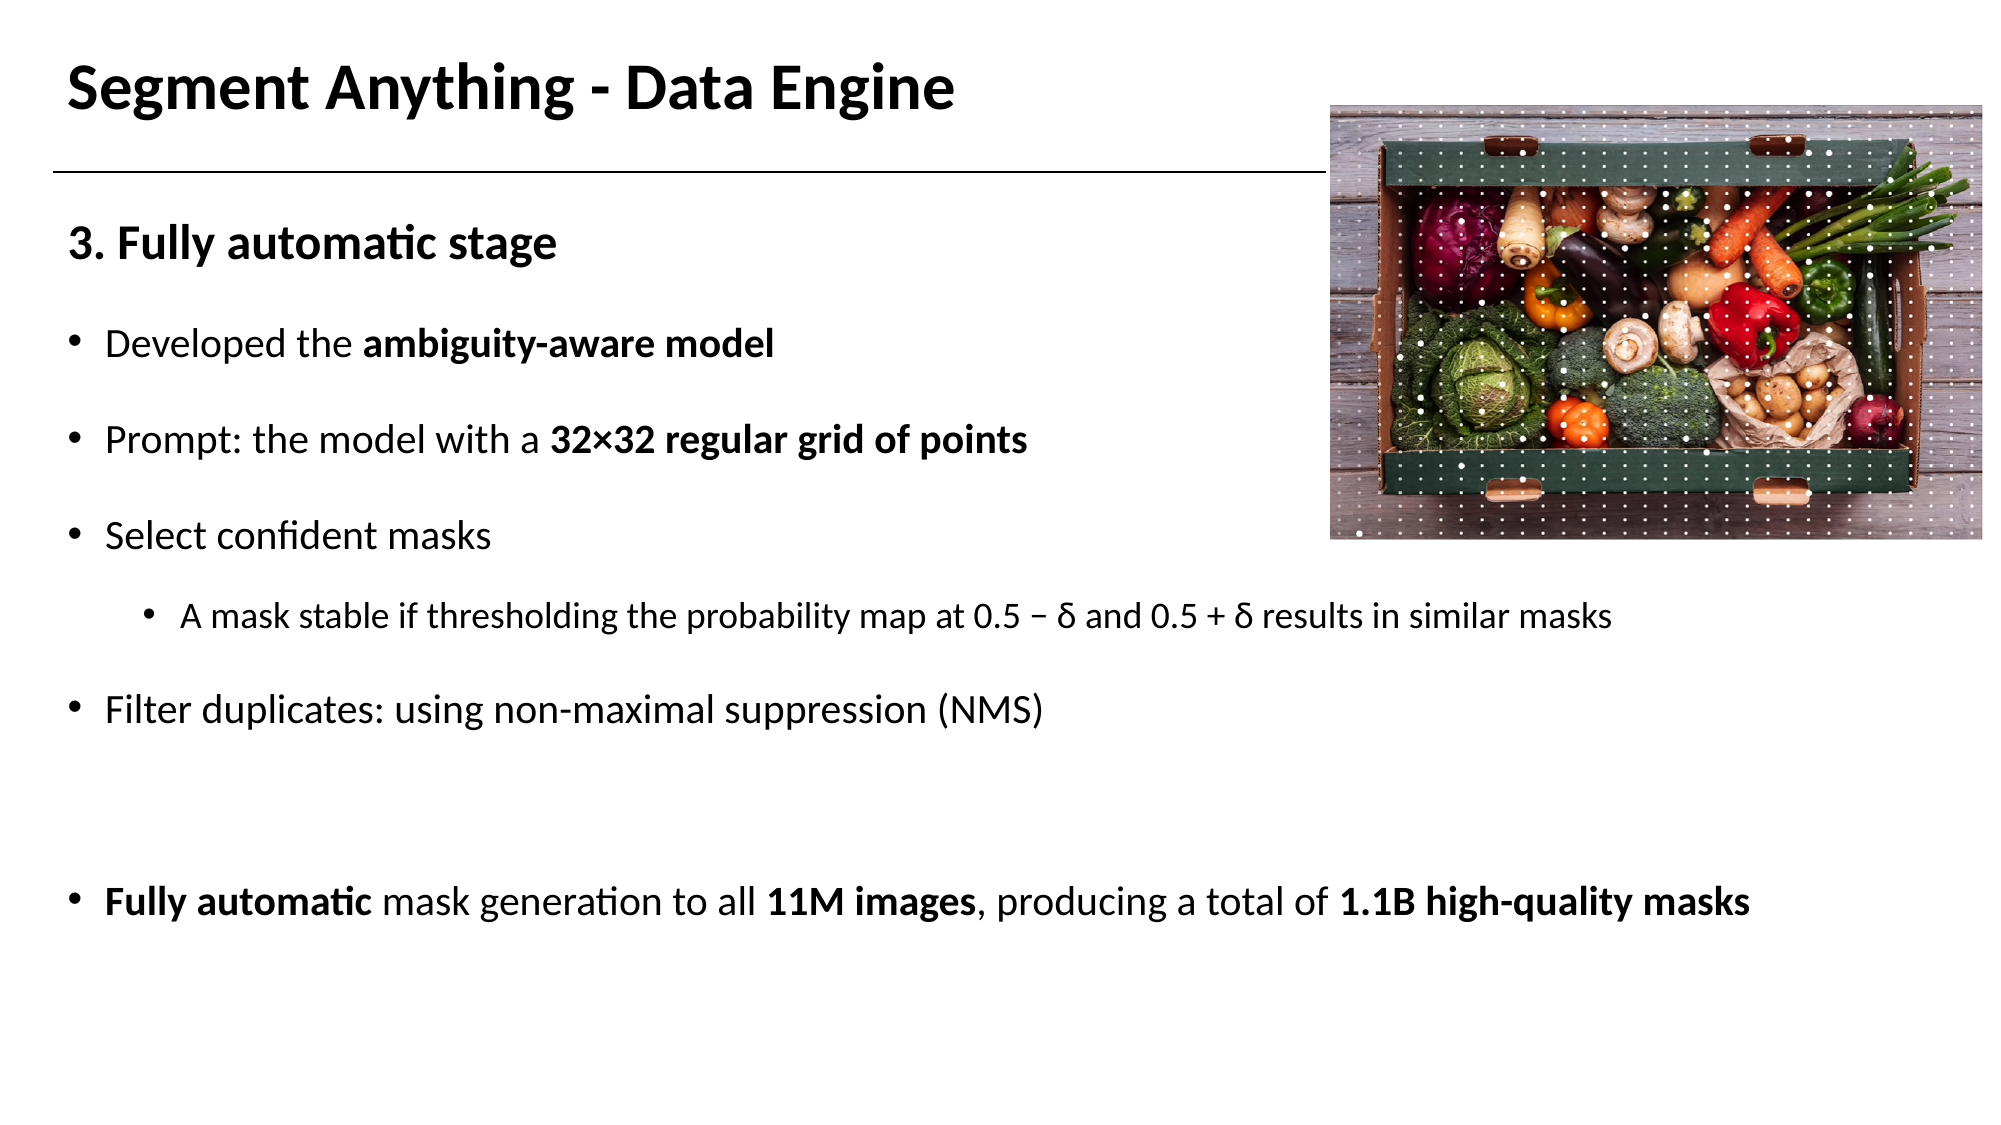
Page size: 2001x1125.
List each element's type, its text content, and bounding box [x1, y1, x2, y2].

picture [1326, 101, 1986, 543]
list 3. Fully automatic stage Developed the ambiguity-aware model Prompt: the model with a 32×32 regular grid of points Select confident masks A mask stable if thresholding the probability map at 0.5 − δ and 0.5 + δ results in similar masks Filter duplicates: using non-maximal suppression (NMS) Fully automatic mask generation to all 11M images, producing a total of 1.1B high-quality masks [52, 172, 2000, 1043]
title Segment Anything - Data Engine [52, 3, 2000, 172]
